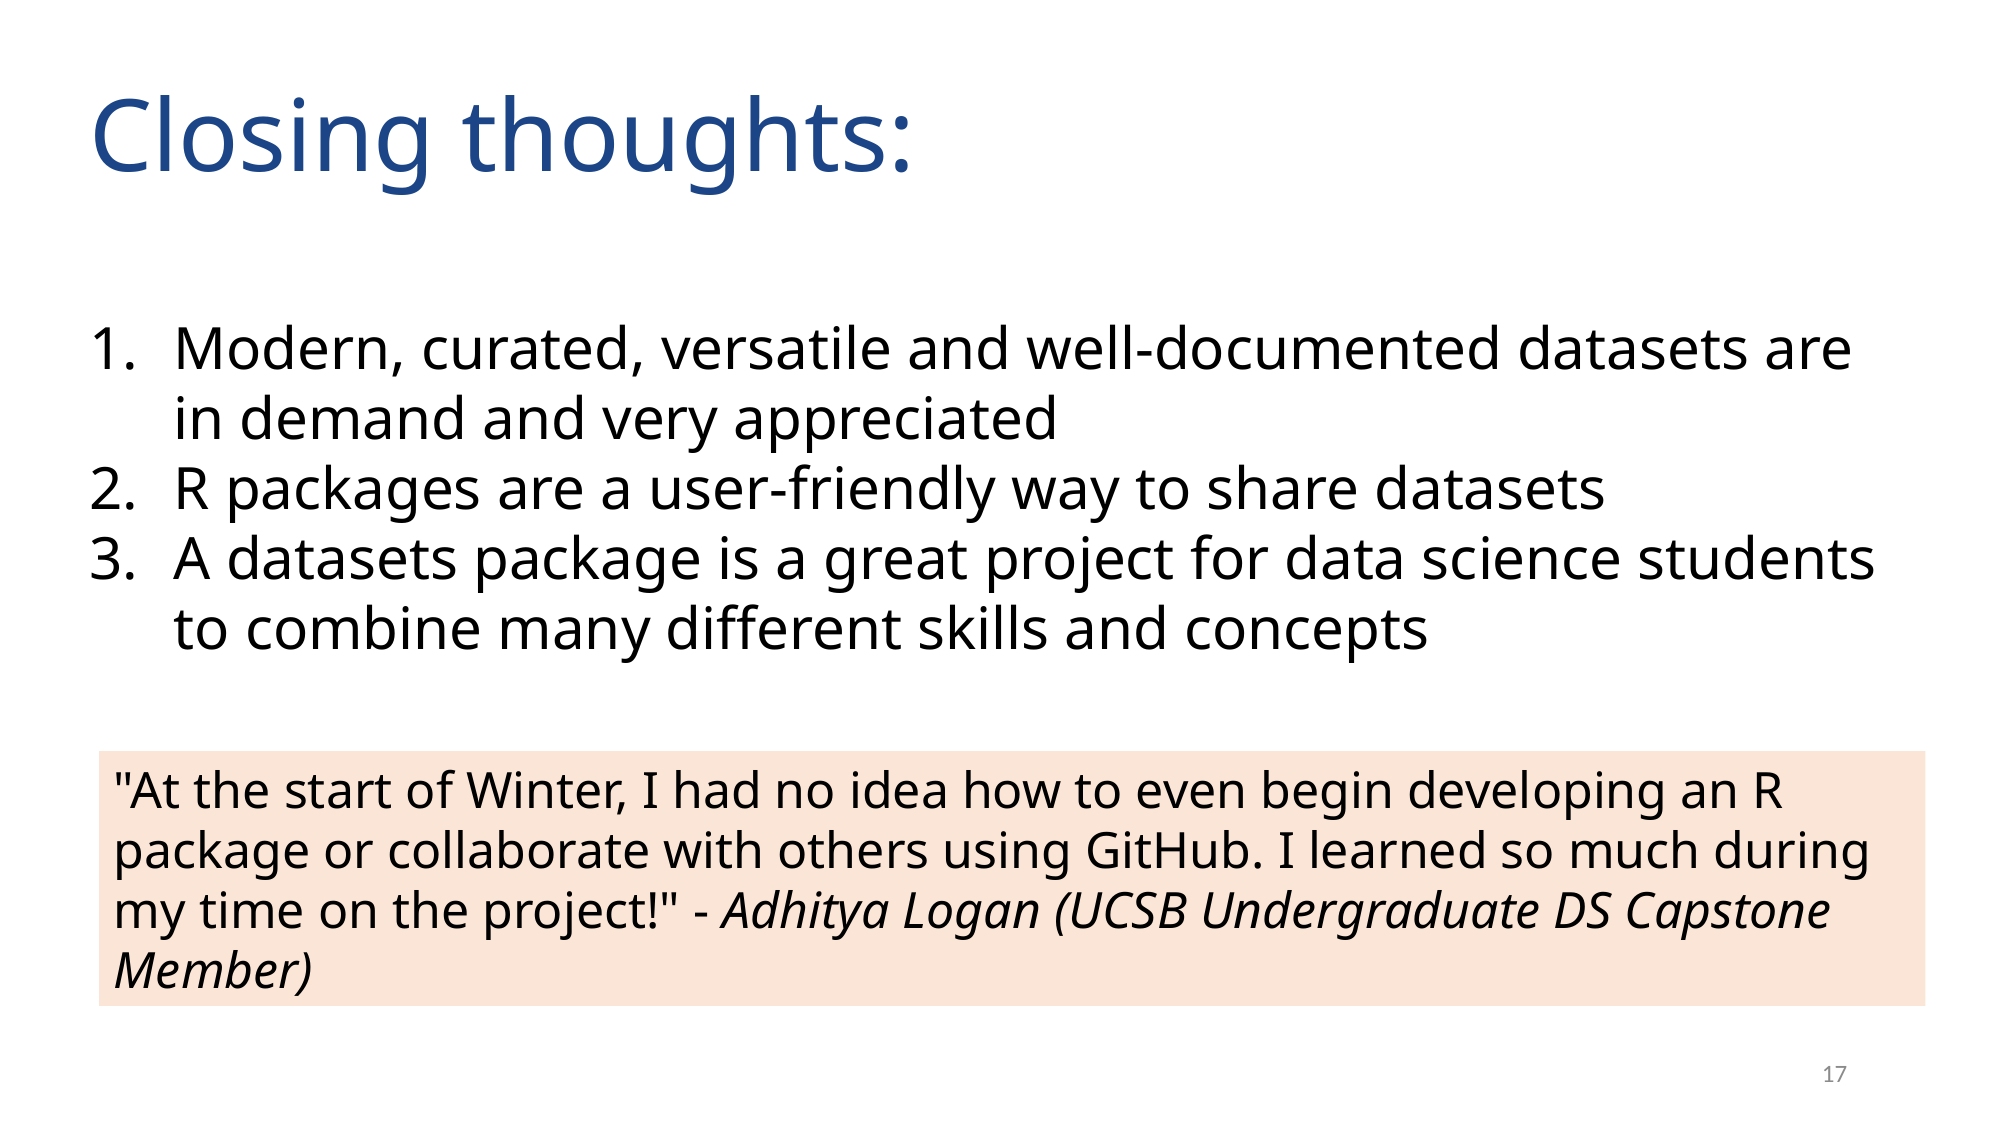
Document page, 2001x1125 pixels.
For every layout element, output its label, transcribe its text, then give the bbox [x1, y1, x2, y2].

slide_number 17 [1412, 1042, 1863, 1103]
text_box "At the start of Winter, I had no idea how to even begin developing an R package or collaborate with others using GitHub. I learned so much during my time on the project!" - Adhitya Logan (UCSB Undergraduate DS Capstone Member) [99, 751, 1926, 1006]
text_box Closing thoughts: Modern, curated, versatile and well-documented datasets are in demand and very appreciated R packages are a user-friendly way to share datasets A datasets package is a great project for data science students to combine many different skills and concepts [74, 64, 1904, 669]
